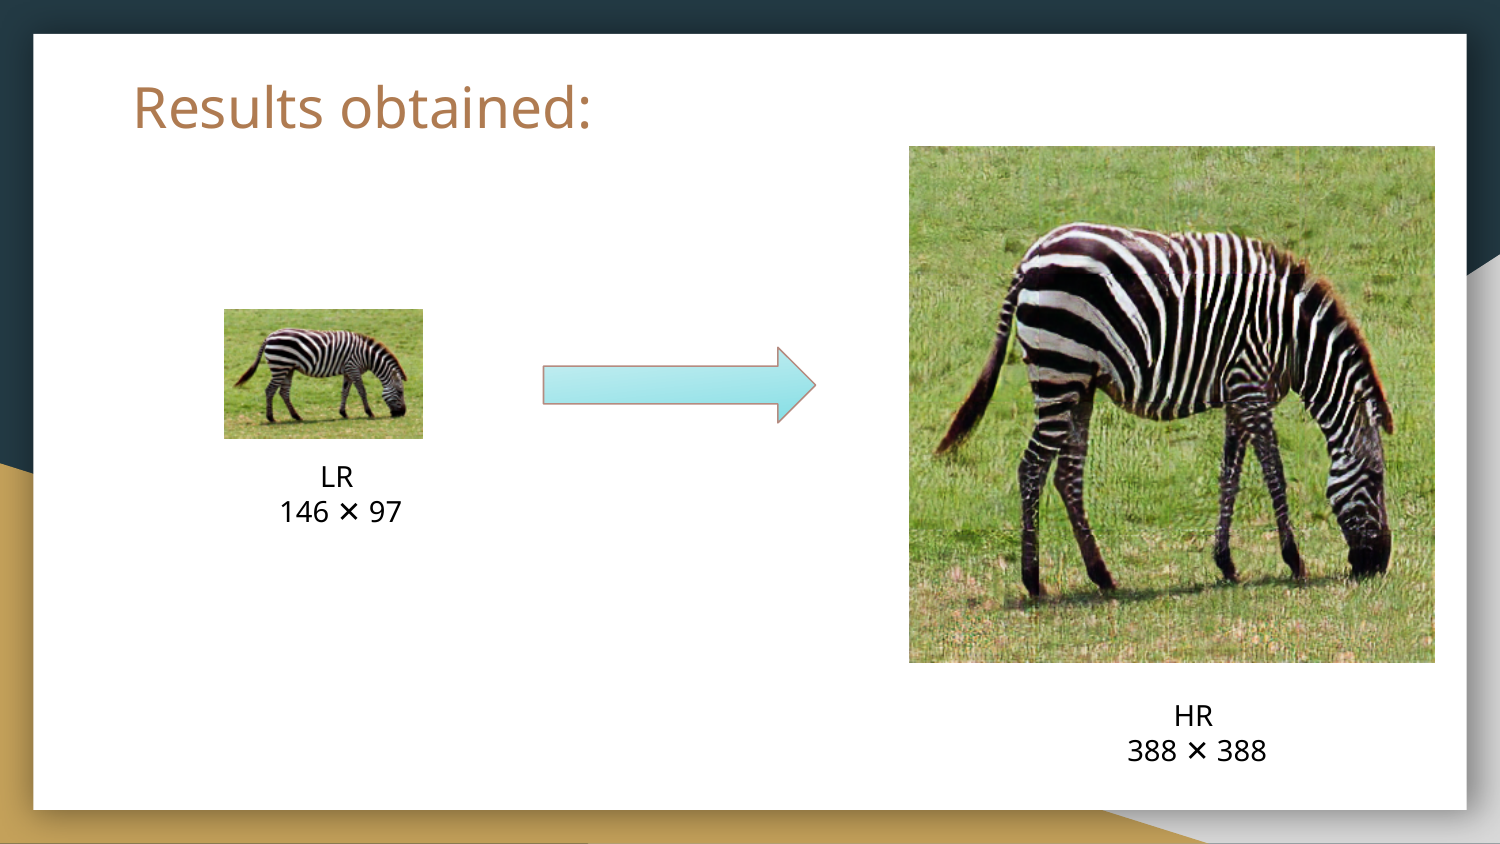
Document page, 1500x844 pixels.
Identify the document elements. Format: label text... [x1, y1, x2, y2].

text_box HR 388 ✕ 388 [992, 689, 1402, 775]
picture [909, 146, 1435, 663]
title Results obtained: [117, 56, 1350, 155]
text_box [543, 347, 816, 423]
picture [224, 309, 423, 439]
text_box LR 146 ✕ 97 [207, 450, 475, 536]
